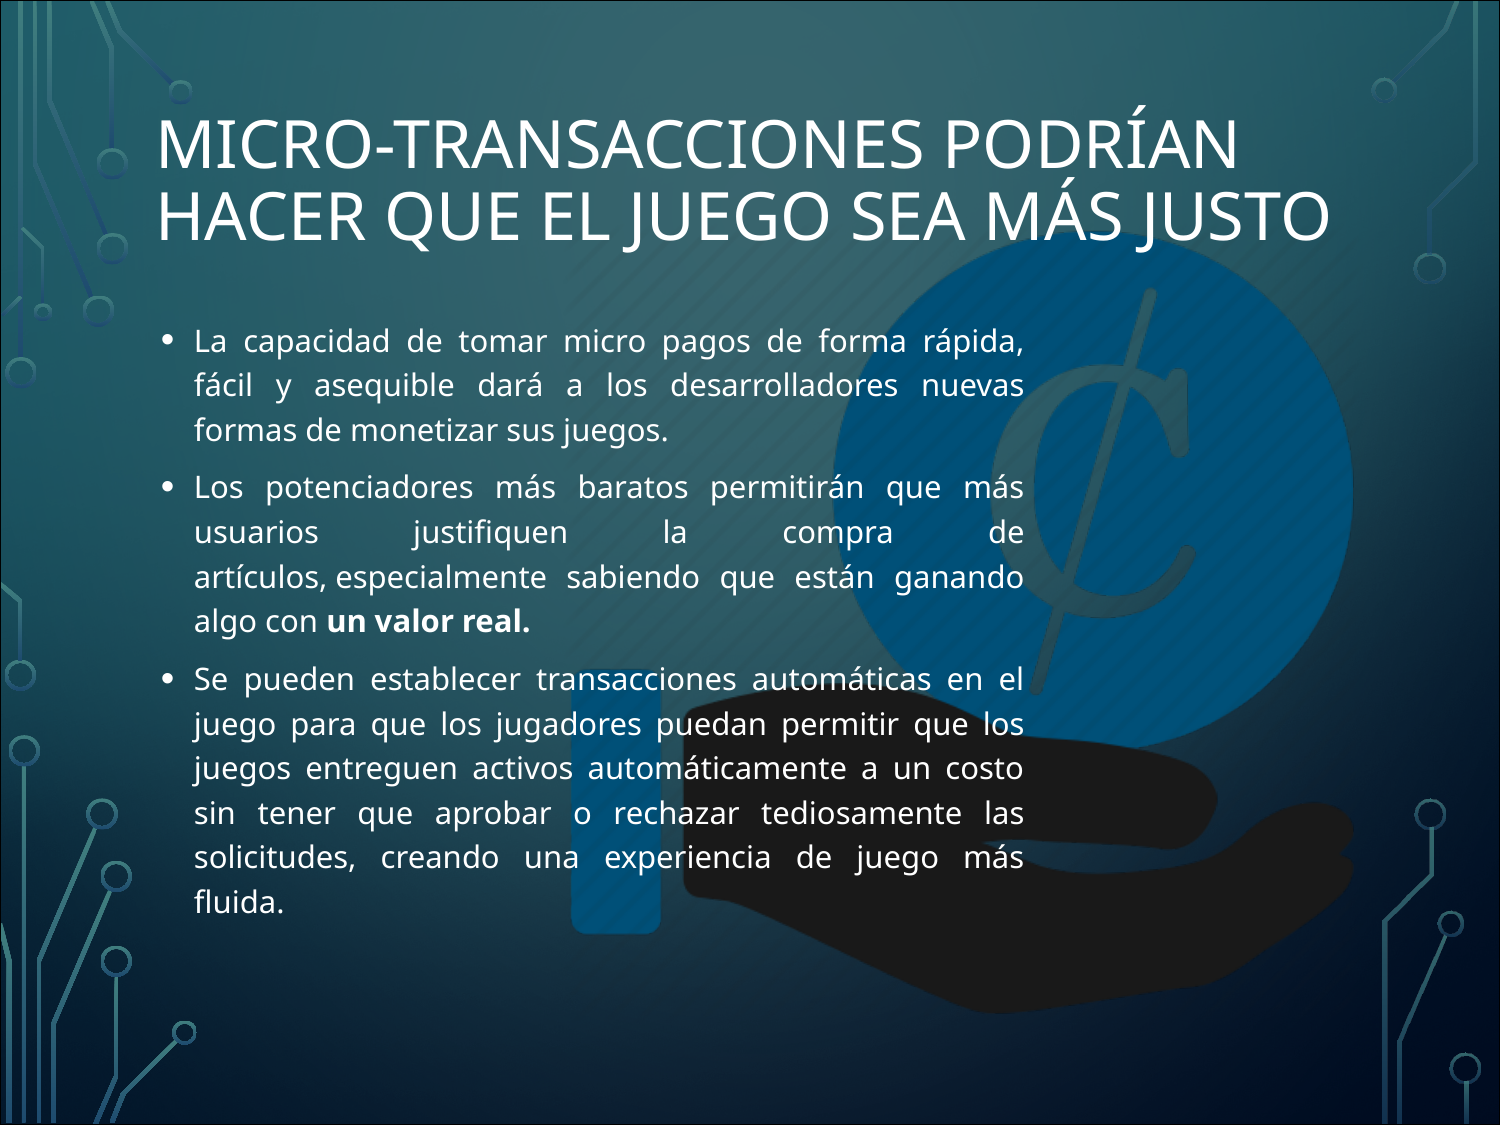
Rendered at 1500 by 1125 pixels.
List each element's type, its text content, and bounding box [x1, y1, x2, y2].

picture [562, 222, 1364, 1023]
title micro-transacciones podrían hacer que el juego sea más justo [140, 101, 1360, 344]
list La capacidad de tomar micro pagos de forma rápida, fácil y asequible dará a los desarrolladores nuevas formas de monetizar sus juegos. Los potenciadores más baratos permitirán que más usuarios justifiquen la compra de artículos, especialmente sabiendo que están ganando algo con un valor real. Se pueden establecer transacciones automáticas en el juego para que los jugadores puedan permitir que los juegos entreguen activos automáticamente a un costo sin tener que aprobar o rechazar tediosamente las solicitudes, creando una experiencia de juego más fluida. [145, 306, 562, 929]
text_box [0, 0, 1500, 1125]
